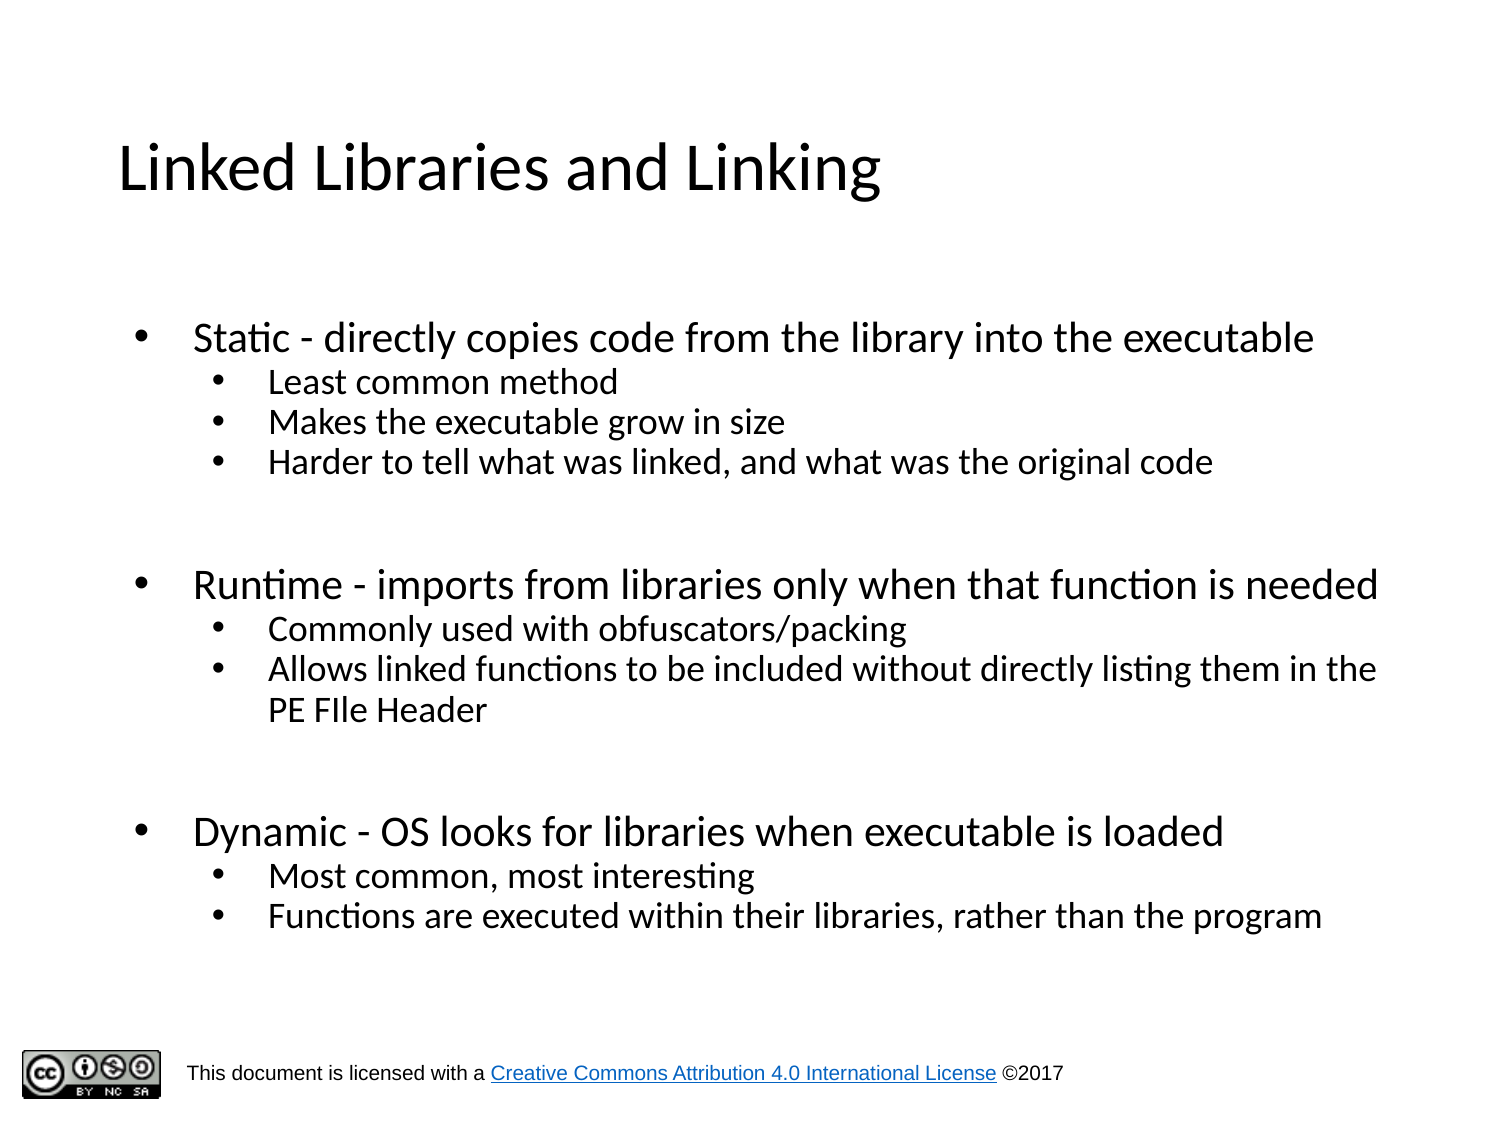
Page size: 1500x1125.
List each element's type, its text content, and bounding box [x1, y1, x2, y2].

list Static - directly copies code from the library into the executable Least common method Makes the executable grow in size Harder to tell what was linked, and what was the original code Runtime - imports from libraries only when that function is needed Commonly used with obfuscators/packing Allows linked functions to be included without directly listing them in the PE FIle Header Dynamic - OS looks for libraries when executable is loaded Most common, most interesting Functions are executed within their libraries, rather than the program [103, 299, 1397, 1014]
title Linked Libraries and Linking [103, 59, 1397, 278]
picture [22, 1050, 161, 1099]
